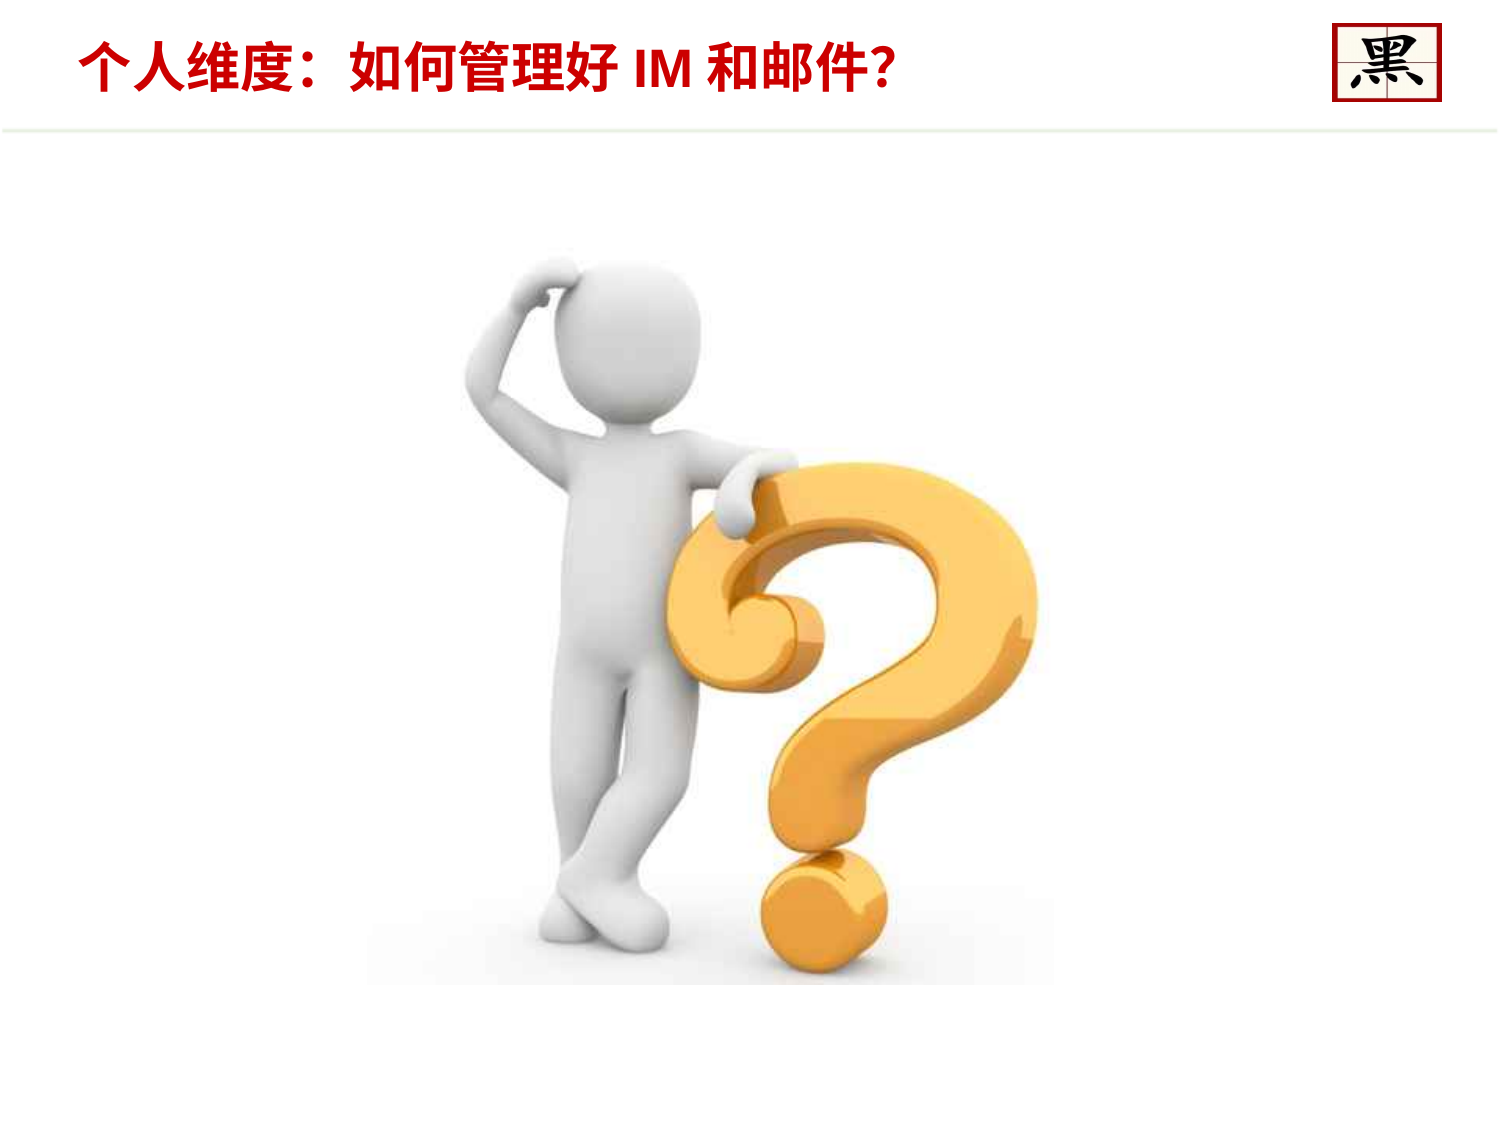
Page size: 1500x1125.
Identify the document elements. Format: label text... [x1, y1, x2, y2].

title 个人维度：如何管理好IM和邮件？ [62, 18, 1223, 114]
subtitle [74, 197, 1426, 1012]
picture [1, 1, 1499, 1124]
